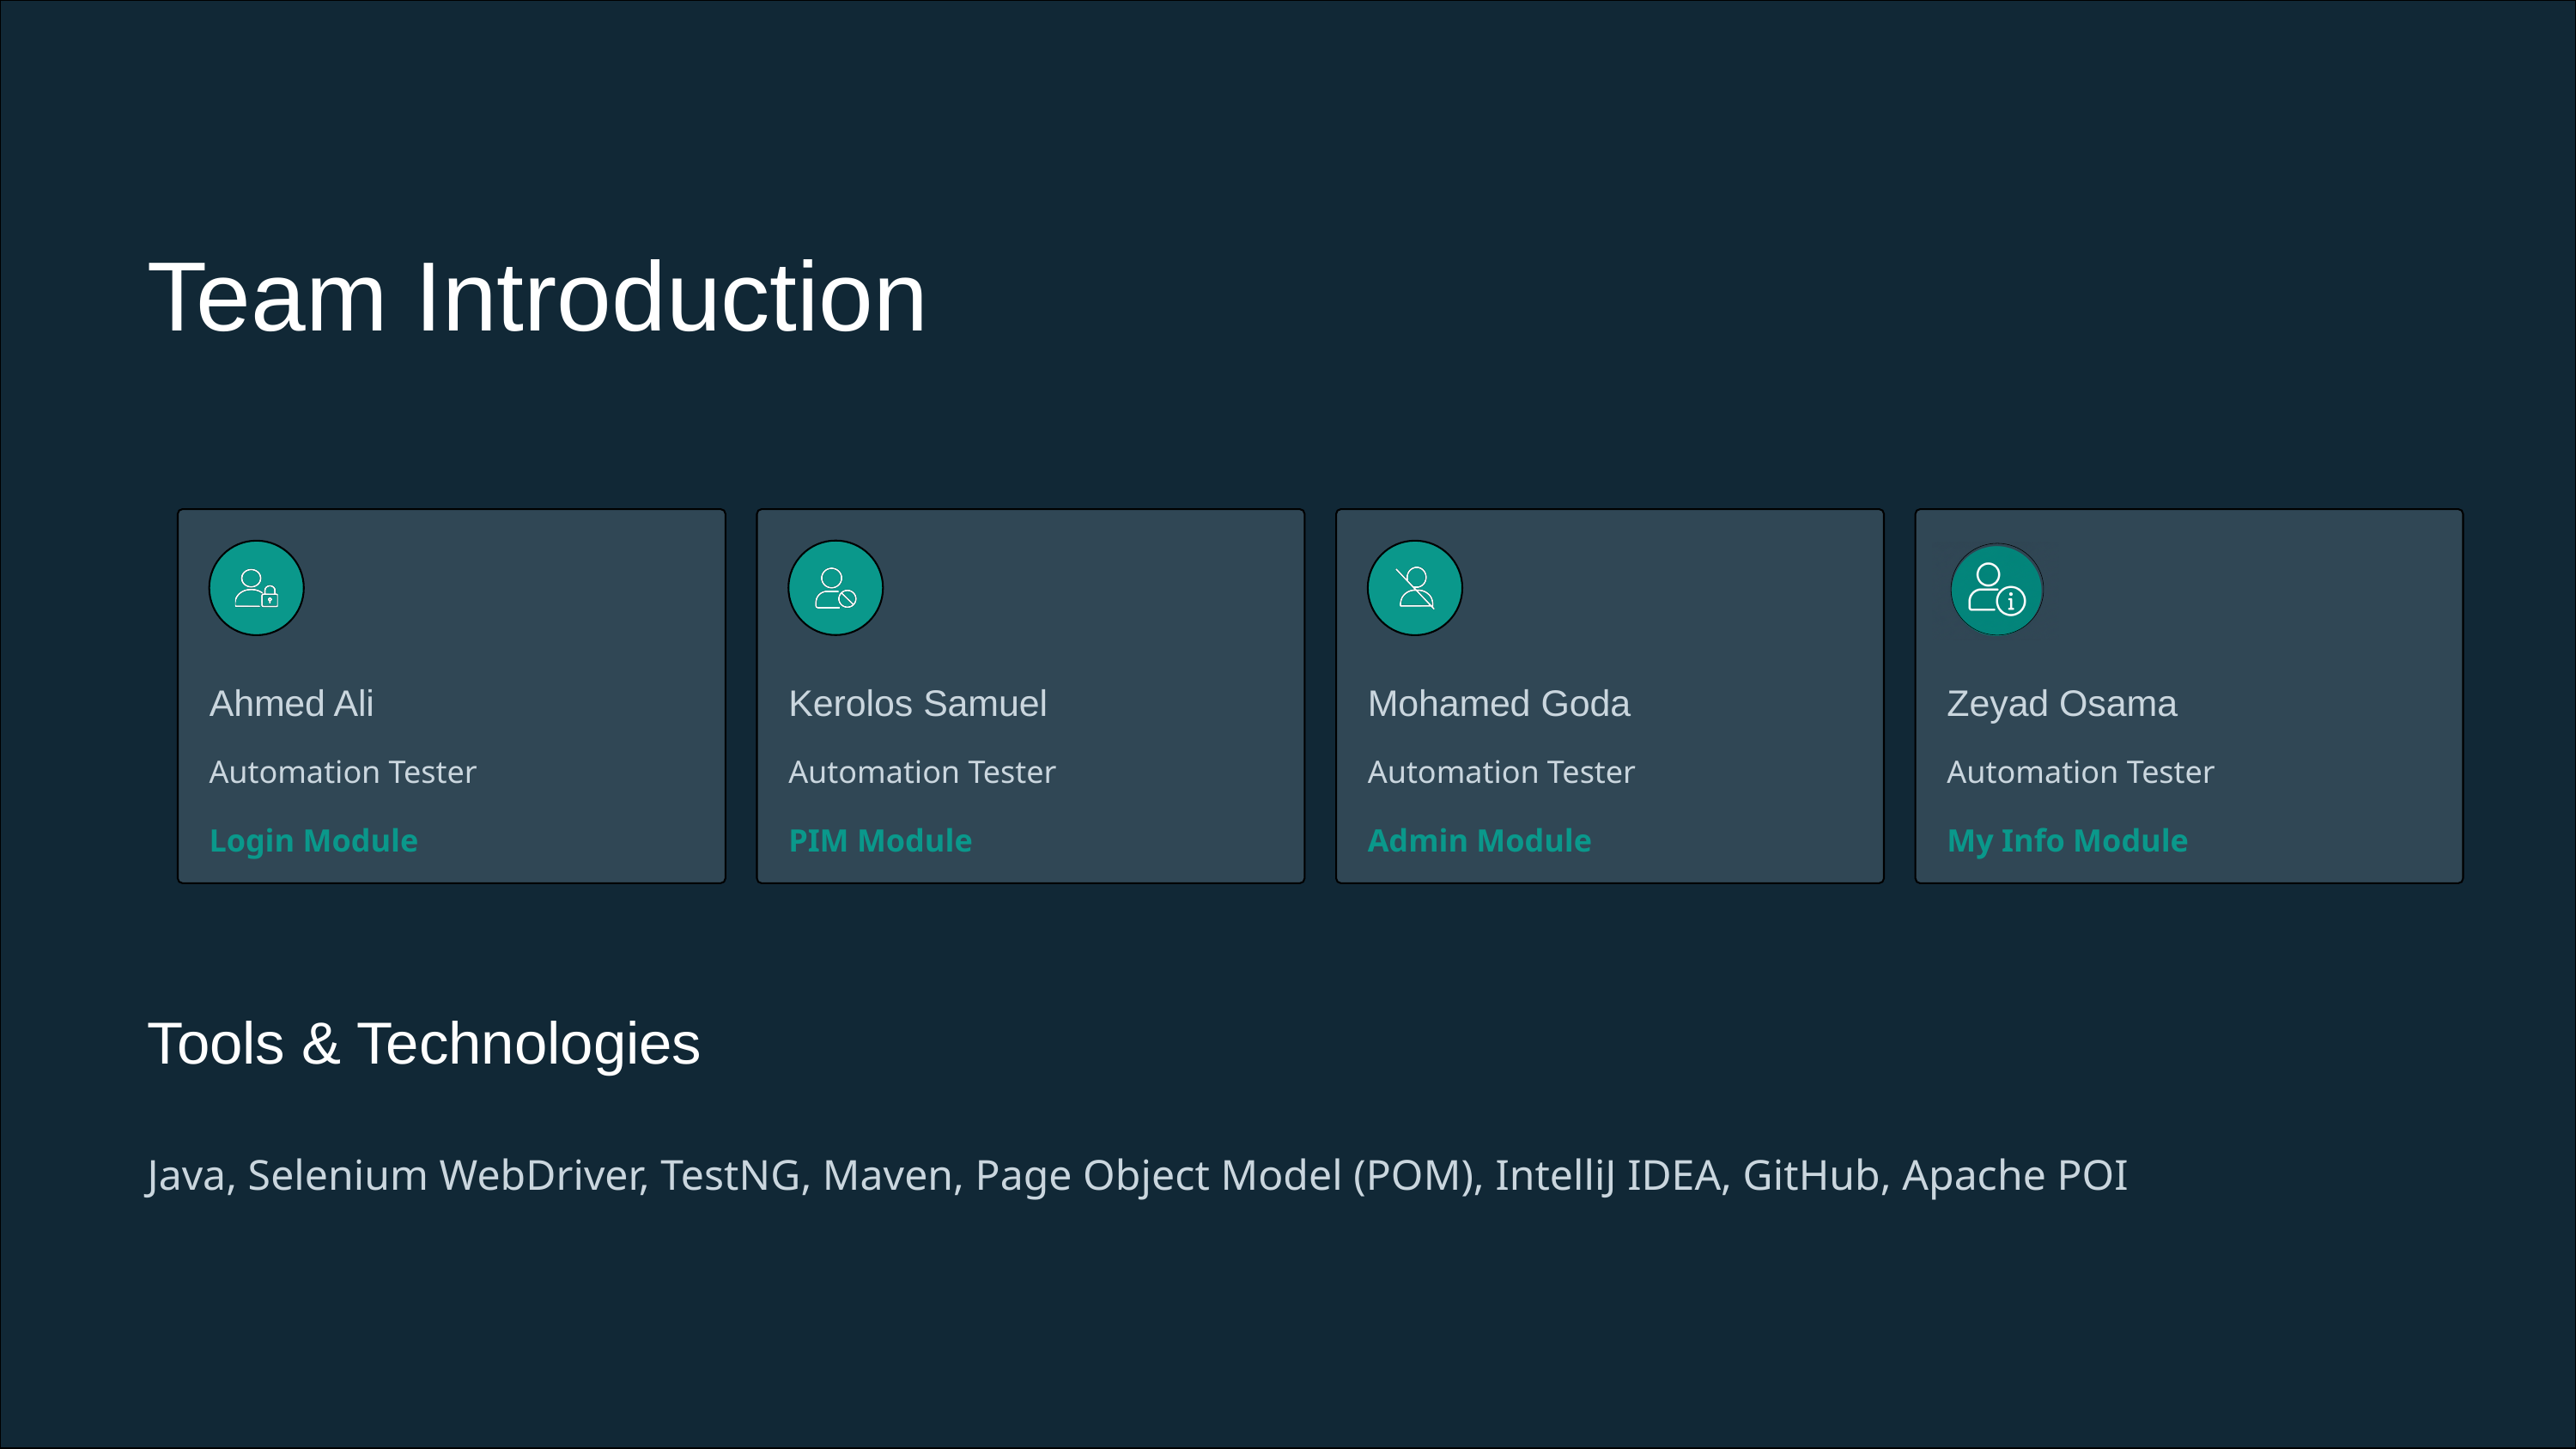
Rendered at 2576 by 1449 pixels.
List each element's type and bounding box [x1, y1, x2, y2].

text_box [0, 0, 2576, 1449]
text_box [1915, 508, 2464, 884]
text_box [177, 508, 726, 884]
text_box [209, 540, 305, 636]
text_box [1335, 508, 1885, 884]
text_box [756, 508, 1305, 884]
text_box [1367, 540, 1463, 636]
text_box [1931, 541, 2059, 640]
